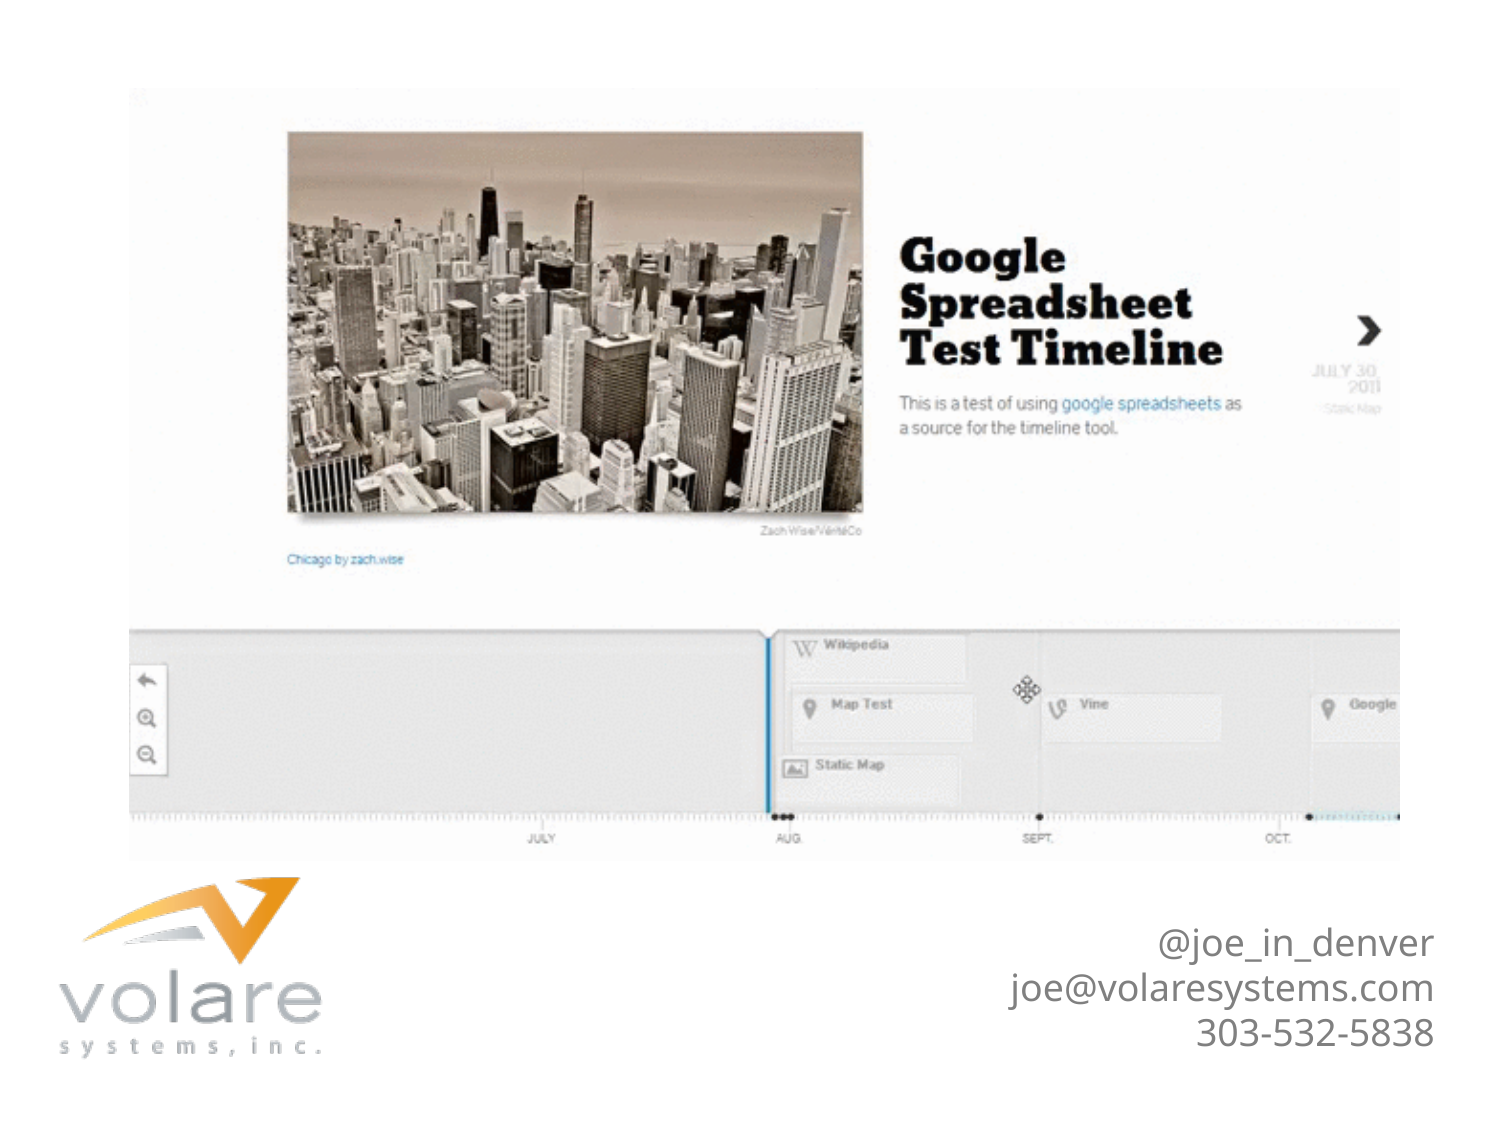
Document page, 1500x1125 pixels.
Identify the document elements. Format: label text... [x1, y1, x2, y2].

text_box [128, 87, 1401, 862]
picture [43, 866, 338, 1063]
text_box @joe_in_denver joe@volaresystems.com 303-532-5838 [612, 911, 1450, 1062]
